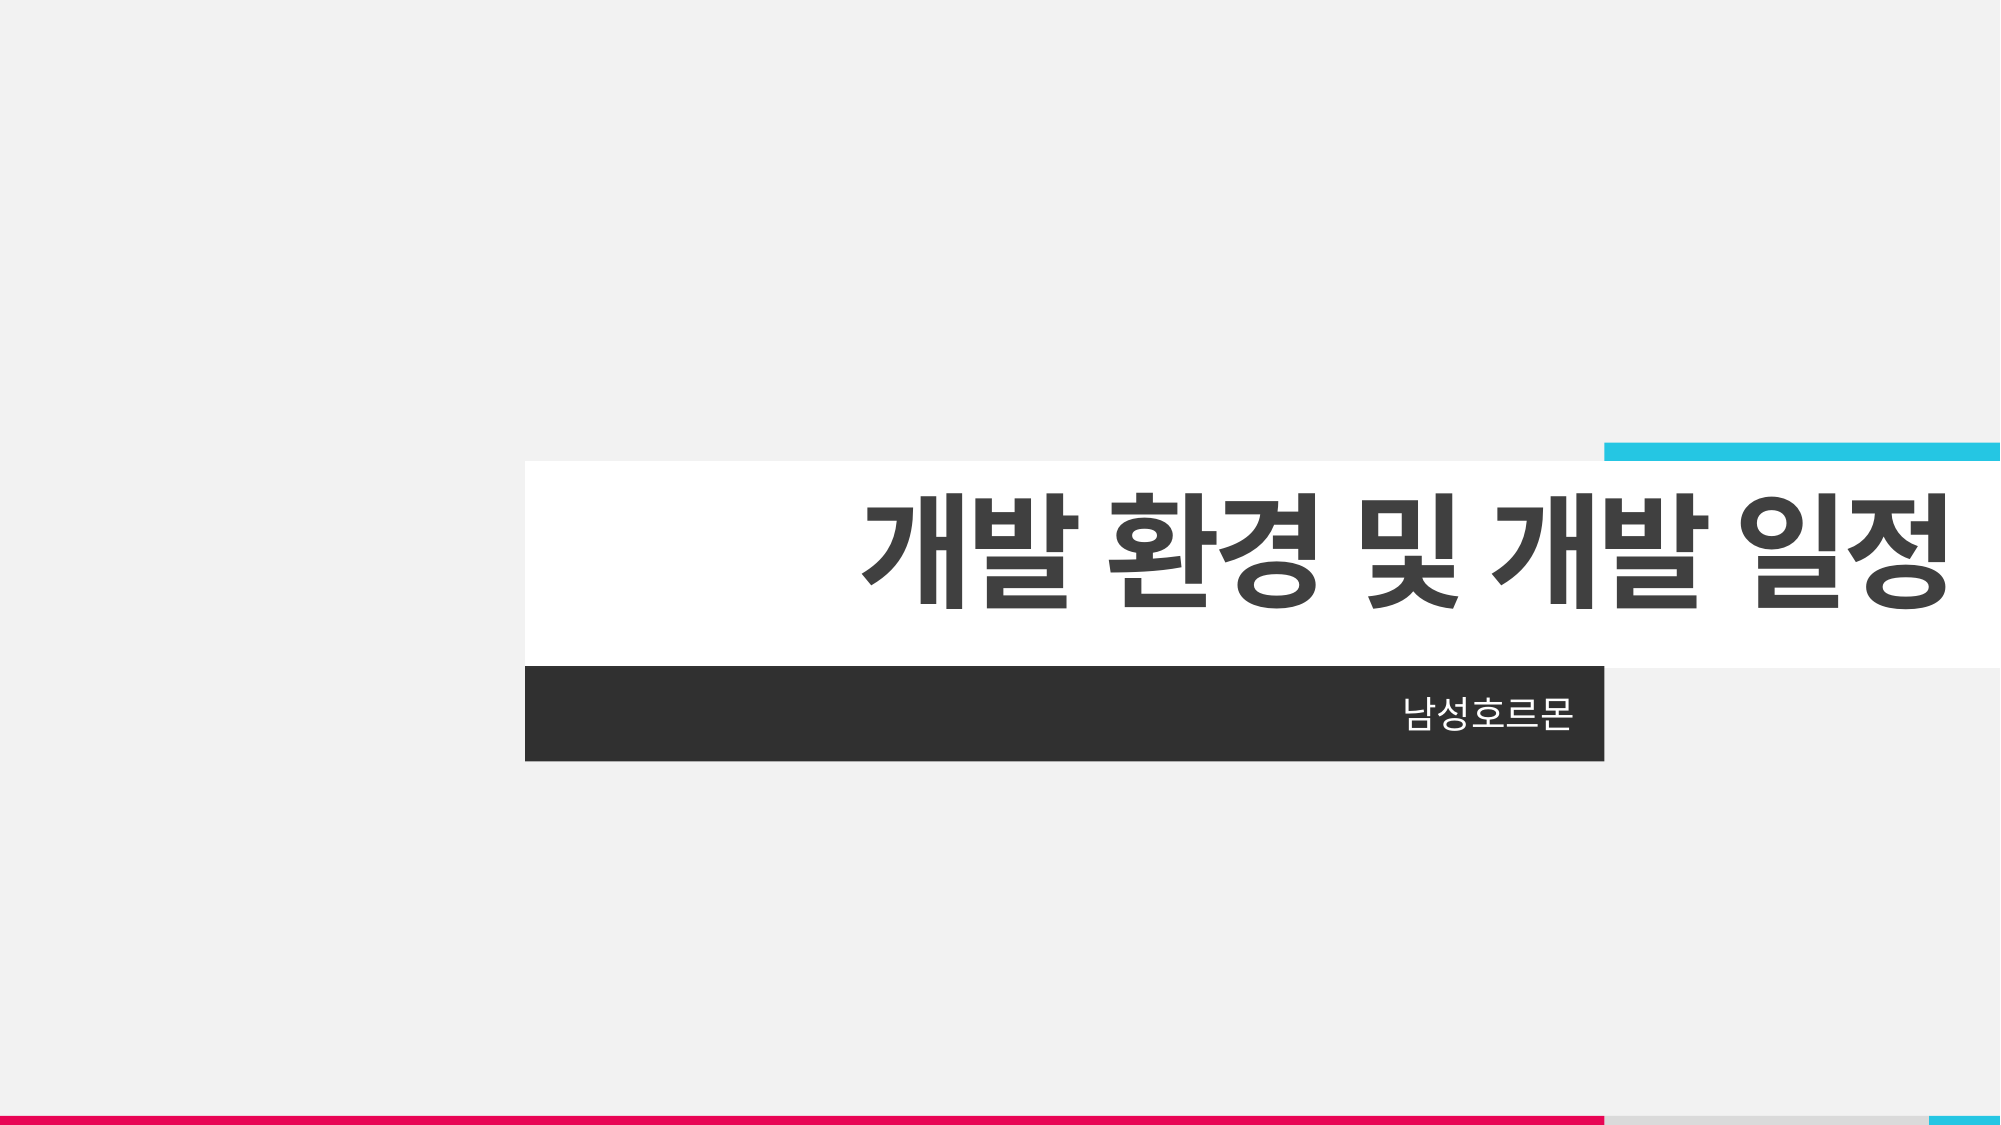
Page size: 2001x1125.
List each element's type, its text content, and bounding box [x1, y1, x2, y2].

subtitle 남성호르몬 [525, 666, 1605, 762]
title 개발 환경 및 개발 일정 [525, 461, 2000, 668]
